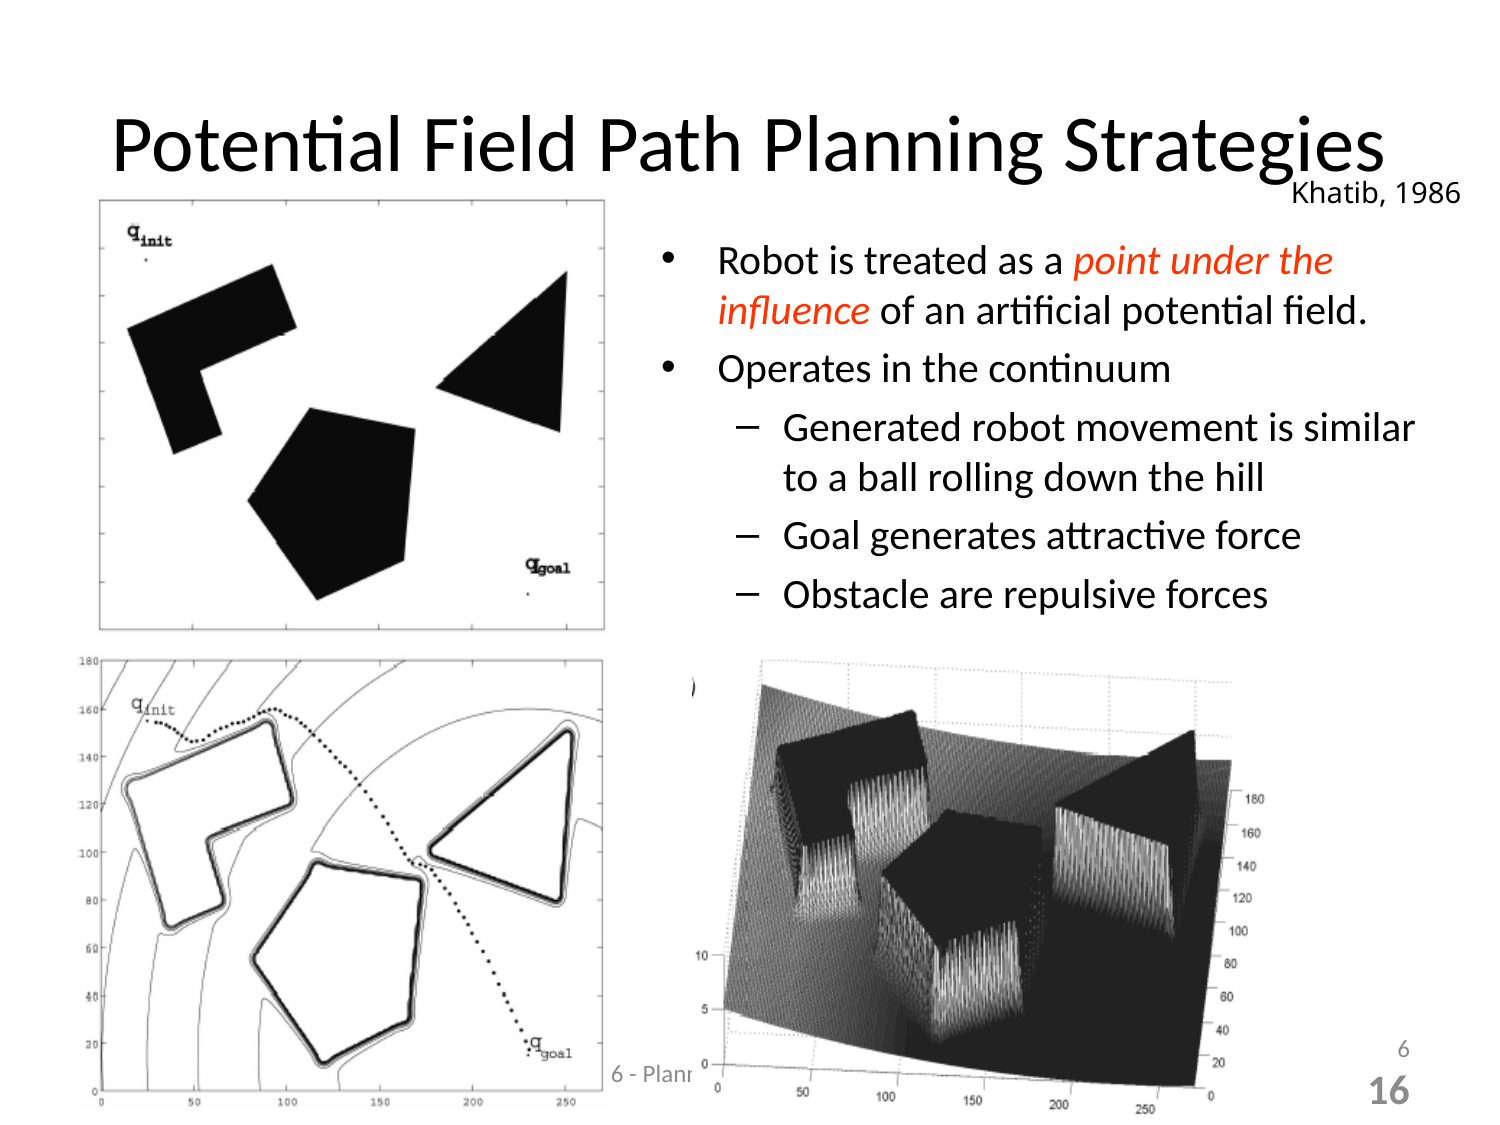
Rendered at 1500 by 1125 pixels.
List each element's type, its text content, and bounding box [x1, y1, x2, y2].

footer 6 - Planning and Navigation [613, 1042, 686, 1103]
list Robot is treated as a point under the influence of an artificial potential field. Operates in the continuum Generated robot movement is similar to a ball rolling down the hill Goal generates attractive force Obstacle are repulsive forces [646, 224, 1454, 1063]
picture [91, 191, 611, 638]
picture [74, 651, 609, 1113]
picture [691, 649, 1271, 1123]
slide_number 6 16 [1274, 1063, 1425, 1103]
text_box Khatib, 1986 [1276, 166, 1477, 217]
title Potential Field Path Planning Strategies [75, 45, 1425, 233]
